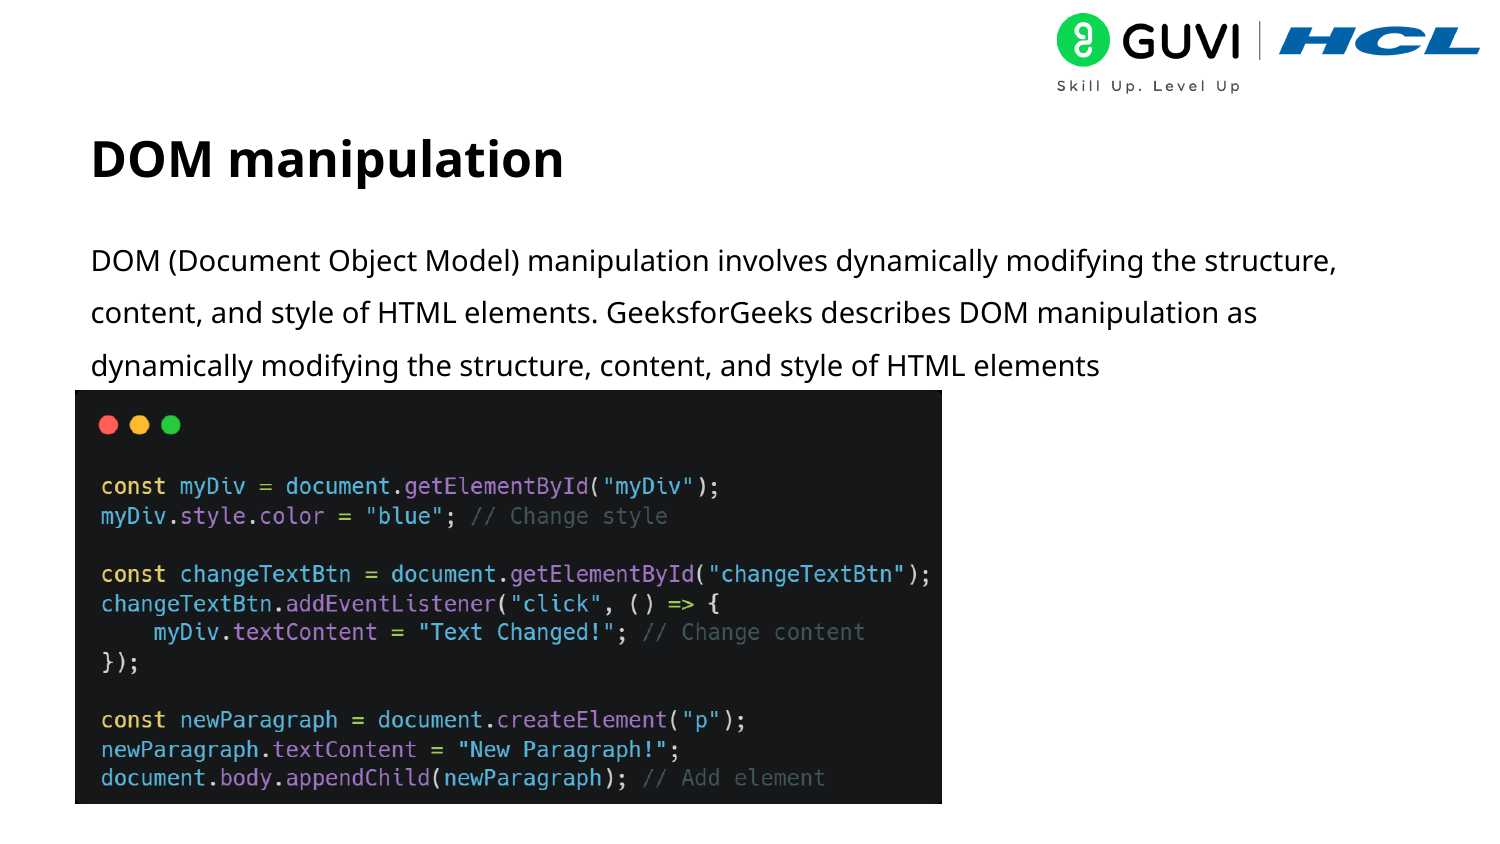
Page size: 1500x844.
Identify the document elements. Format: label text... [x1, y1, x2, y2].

picture [1057, 13, 1480, 102]
picture [75, 390, 942, 804]
text_box DOM (Document Object Model) manipulation involves dynamically modifying the structure, content, and style of HTML elements. GeeksforGeeks describes DOM manipulation as dynamically modifying the structure, content, and style of HTML elements [75, 209, 1425, 397]
title DOM manipulation [75, 112, 1424, 209]
